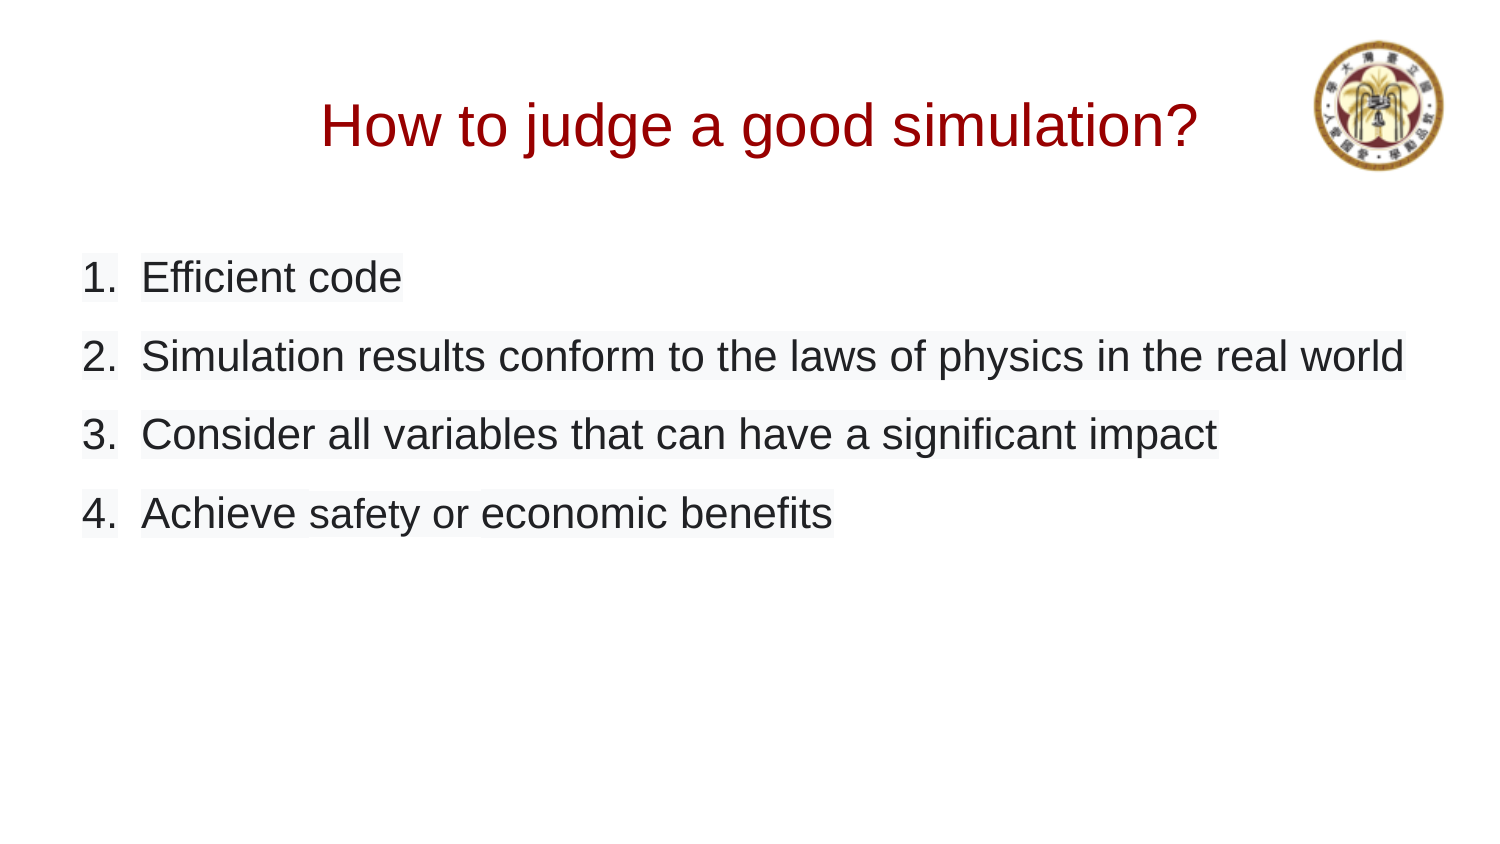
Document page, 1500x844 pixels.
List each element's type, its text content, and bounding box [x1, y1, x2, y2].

list Efficient code Simulation results conform to the laws of physics in the real world Consider all variables that can have a significant impact Achieve safety or economic benefits [51, 207, 1449, 768]
text_box How to judge a good simulation? [282, 70, 1239, 209]
picture [1310, 0, 1500, 181]
